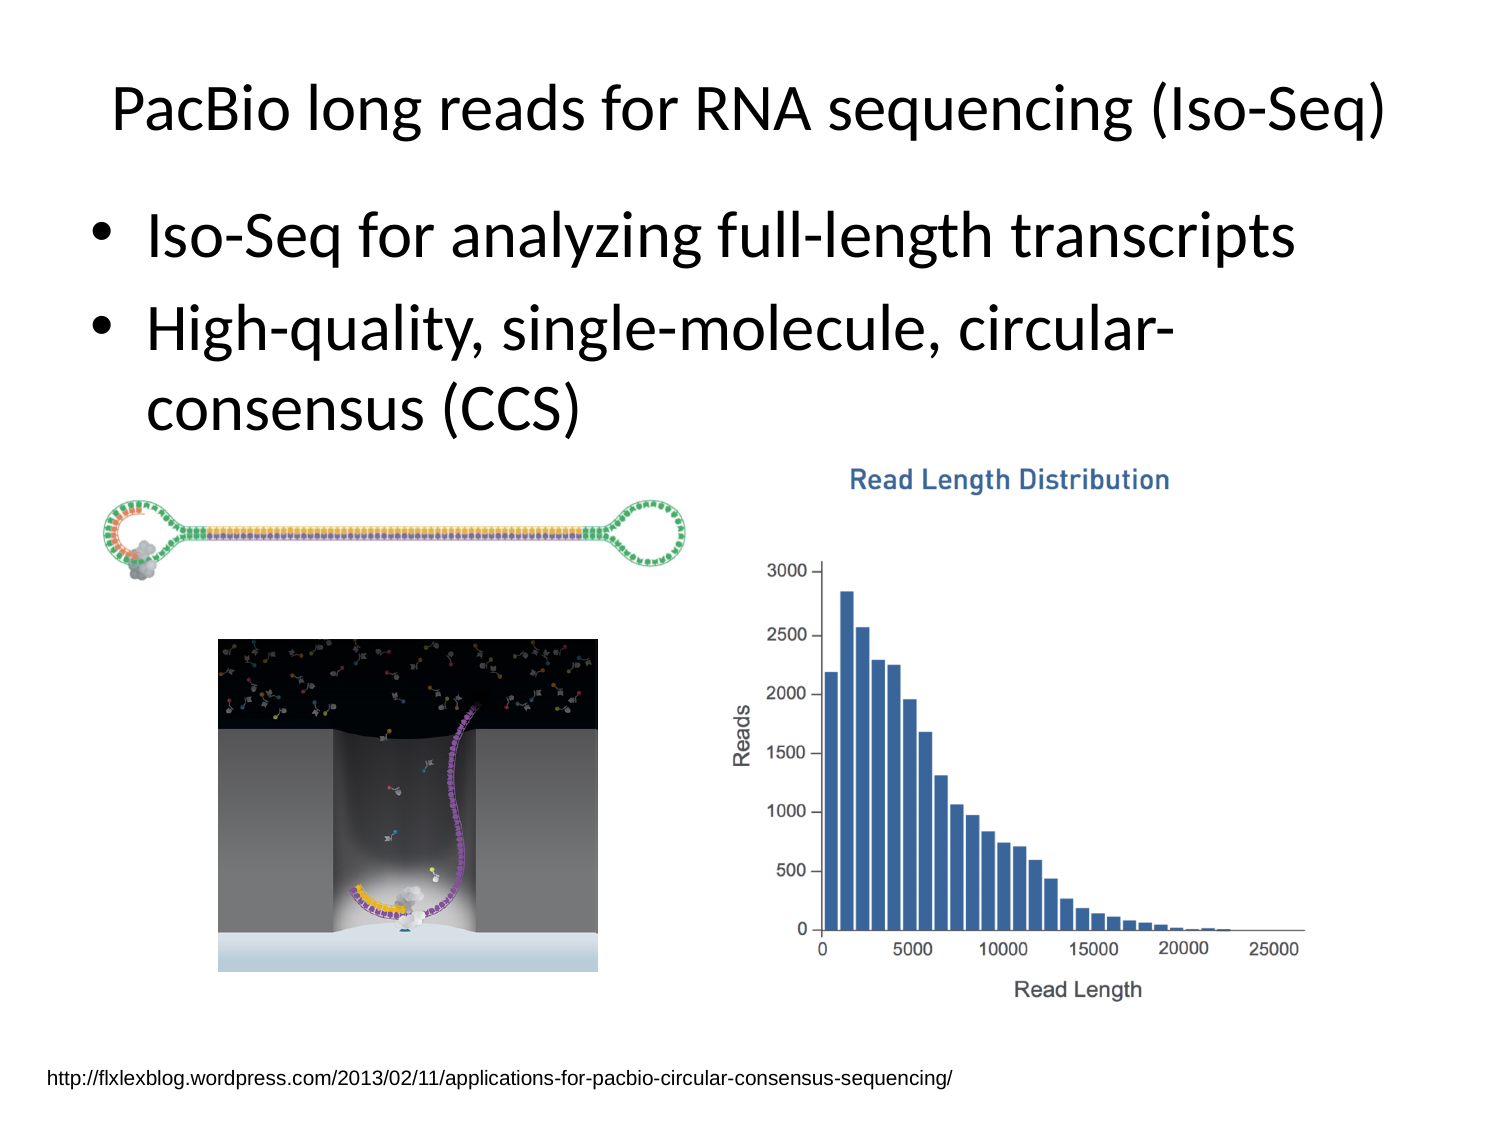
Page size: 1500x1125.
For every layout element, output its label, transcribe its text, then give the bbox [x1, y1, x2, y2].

title PacBio long reads for RNA sequencing (Iso-Seq) [75, 45, 1425, 163]
text_box http://flxlexblog.wordpress.com/2013/02/11/applications-for-pacbio-circular-consensus-sequencing/ [32, 1057, 968, 1097]
list Iso-Seq for analyzing full-length transcripts High-quality, single-molecule, circular-consensus (CCS) [75, 183, 1425, 423]
picture [218, 639, 598, 972]
picture [95, 464, 702, 602]
picture [715, 454, 1360, 1006]
